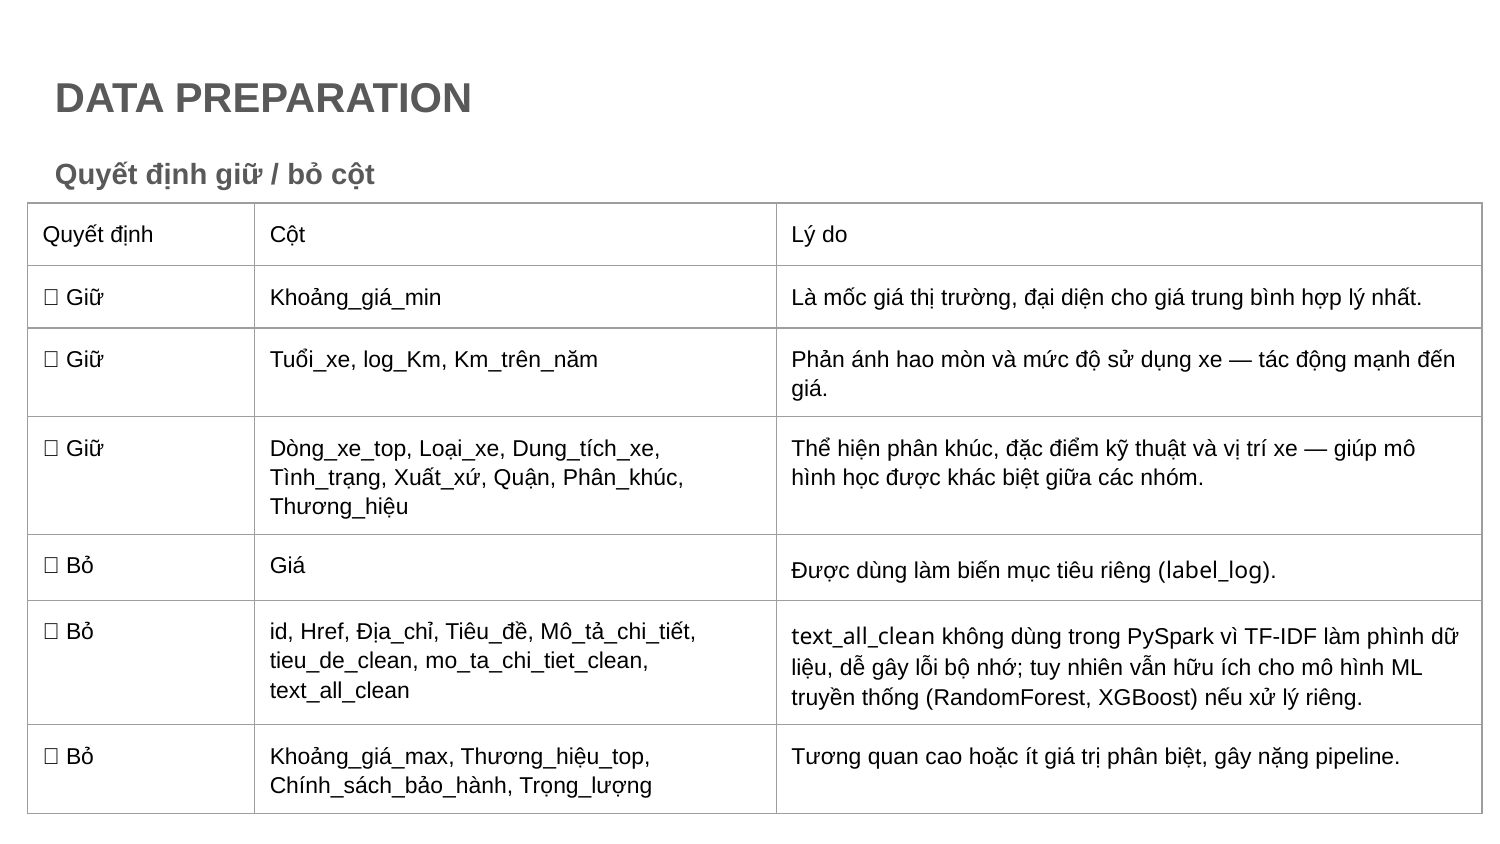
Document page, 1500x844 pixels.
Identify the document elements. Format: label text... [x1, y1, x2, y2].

table_cell ✅ Giữ [28, 266, 254, 327]
table_cell Giá [255, 535, 776, 600]
table_cell Tương quan cao hoặc ít giá trị phân biệt, gây nặng pipeline. [777, 725, 1481, 813]
table_cell id, Href, Địa_chỉ, Tiêu_đề, Mô_tả_chi_tiết, tieu_de_clean, mo_ta_chi_tiet_clean, text_all_clean [255, 601, 776, 724]
table_cell Thể hiện phân khúc, đặc điểm kỹ thuật và vị trí xe — giúp mô hình học được khác biệt giữa các nhóm. [777, 417, 1481, 534]
table_cell Khoảng_giá_max, Thương_hiệu_top, Chính_sách_bảo_hành, Trọng_lượng [255, 725, 776, 813]
text_box DATA PREPARATION Quyết định giữ / bỏ cột [39, 48, 622, 183]
table_header Quyết định [28, 204, 254, 265]
table_cell Phản ánh hao mòn và mức độ sử dụng xe — tác động mạnh đến giá. [777, 329, 1481, 416]
table_cell Là mốc giá thị trường, đại diện cho giá trung bình hợp lý nhất. [777, 266, 1481, 327]
table_cell Dòng_xe_top, Loại_xe, Dung_tích_xe, Tình_trạng, Xuất_xứ, Quận, Phân_khúc, Thương_hiệu [255, 417, 776, 534]
table_cell ✅ Giữ [28, 329, 254, 416]
table_cell ❌ Bỏ [28, 601, 254, 724]
table_header Cột [255, 204, 776, 265]
table_cell Tuổi_xe, log_Km, Km_trên_năm [255, 329, 776, 416]
table_cell ✅ Giữ [28, 417, 254, 534]
table_header Lý do [777, 204, 1481, 265]
table_cell text_all_clean không dùng trong PySpark vì TF-IDF làm phình dữ liệu, dễ gây lỗi bộ nhớ; tuy nhiên vẫn hữu ích cho mô hình ML truyền thống (RandomForest, XGBoost) nếu xử lý riêng. [777, 601, 1481, 724]
table_cell ❌ Bỏ [28, 725, 254, 813]
table_cell Khoảng_giá_min [255, 266, 776, 327]
table_cell ➖ Bỏ [28, 535, 254, 600]
table_cell Được dùng làm biến mục tiêu riêng (label_log). [777, 535, 1481, 600]
